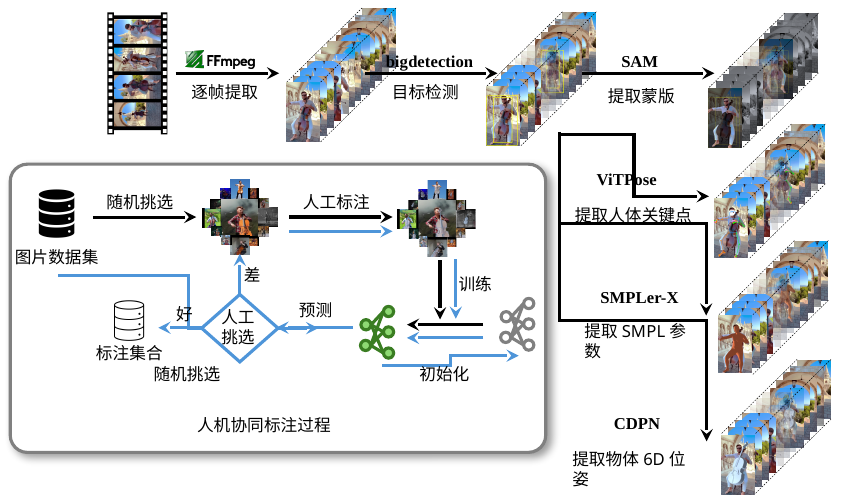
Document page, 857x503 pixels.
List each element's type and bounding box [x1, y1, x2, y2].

text_box [0, 7, 832, 495]
